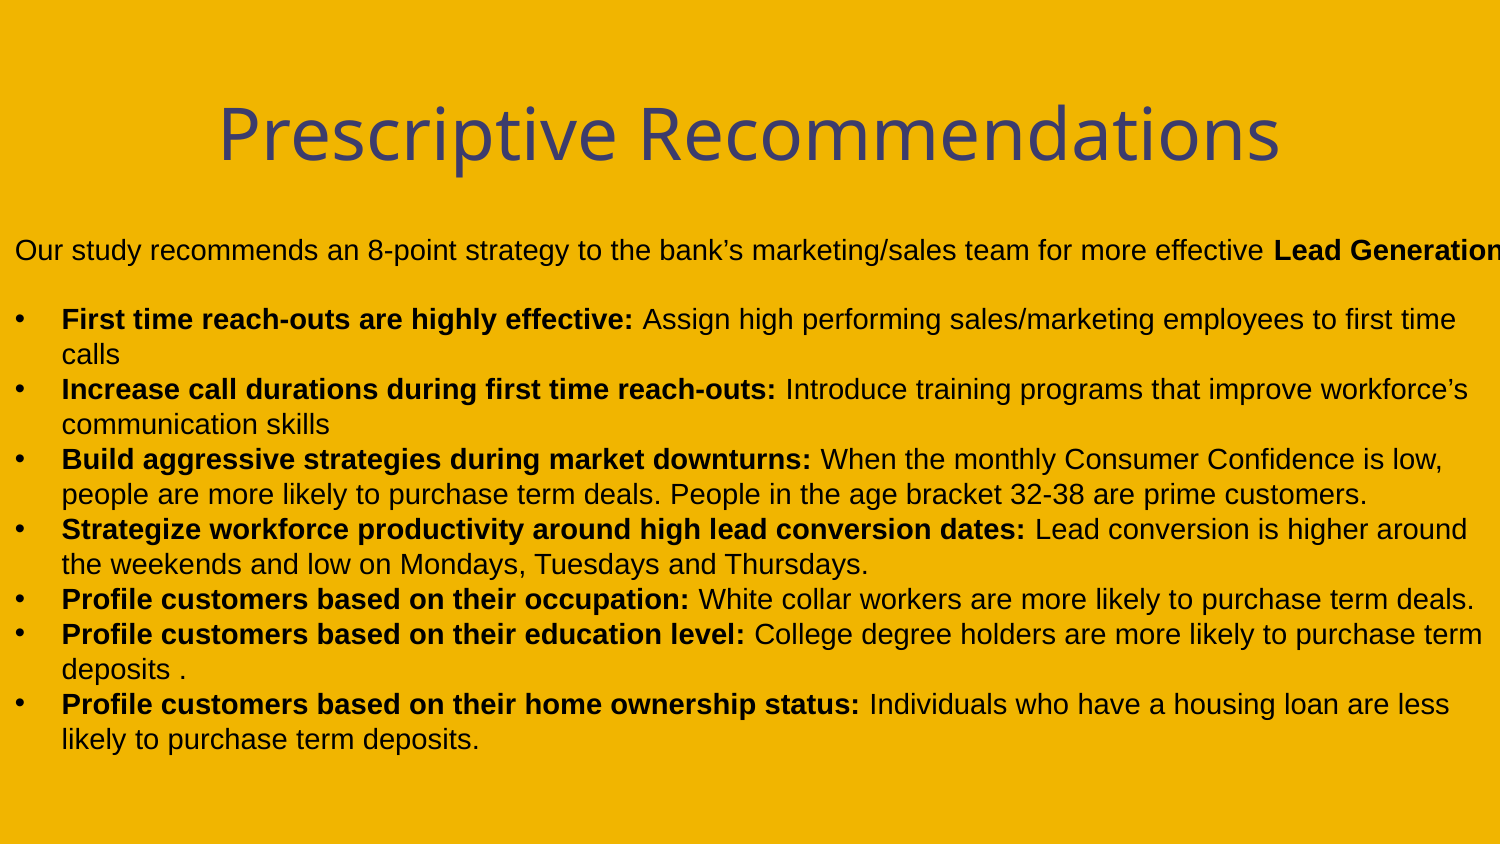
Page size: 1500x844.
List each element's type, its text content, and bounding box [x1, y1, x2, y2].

title Prescriptive Recommendations [118, 72, 1382, 167]
text_box Our study recommends an 8-point strategy to the bank’s marketing/sales team for more effective Lead Generation First time reach-outs are highly effective: Assign high performing sales/marketing employees to first time calls Increase call durations during first time reach-outs: Introduce training programs that improve workforce’s communication skills Build aggressive strategies during market downturns: When the monthly Consumer Confidence is low, people are more likely to purchase term deals. People in the age bracket 32-38 are prime customers. Strategize workforce productivity around high lead conversion dates: Lead conversion is higher around the weekends and low on Mondays, Tuesdays and Thursdays. Profile customers based on their occupation: White collar workers are more likely to purchase term deals. Profile customers based on their education level: College degree holders are more likely to purchase term deposits . Profile customers based on their home ownership status: Individuals who have a housing loan are less likely to purchase term deposits. [0, 223, 1500, 763]
